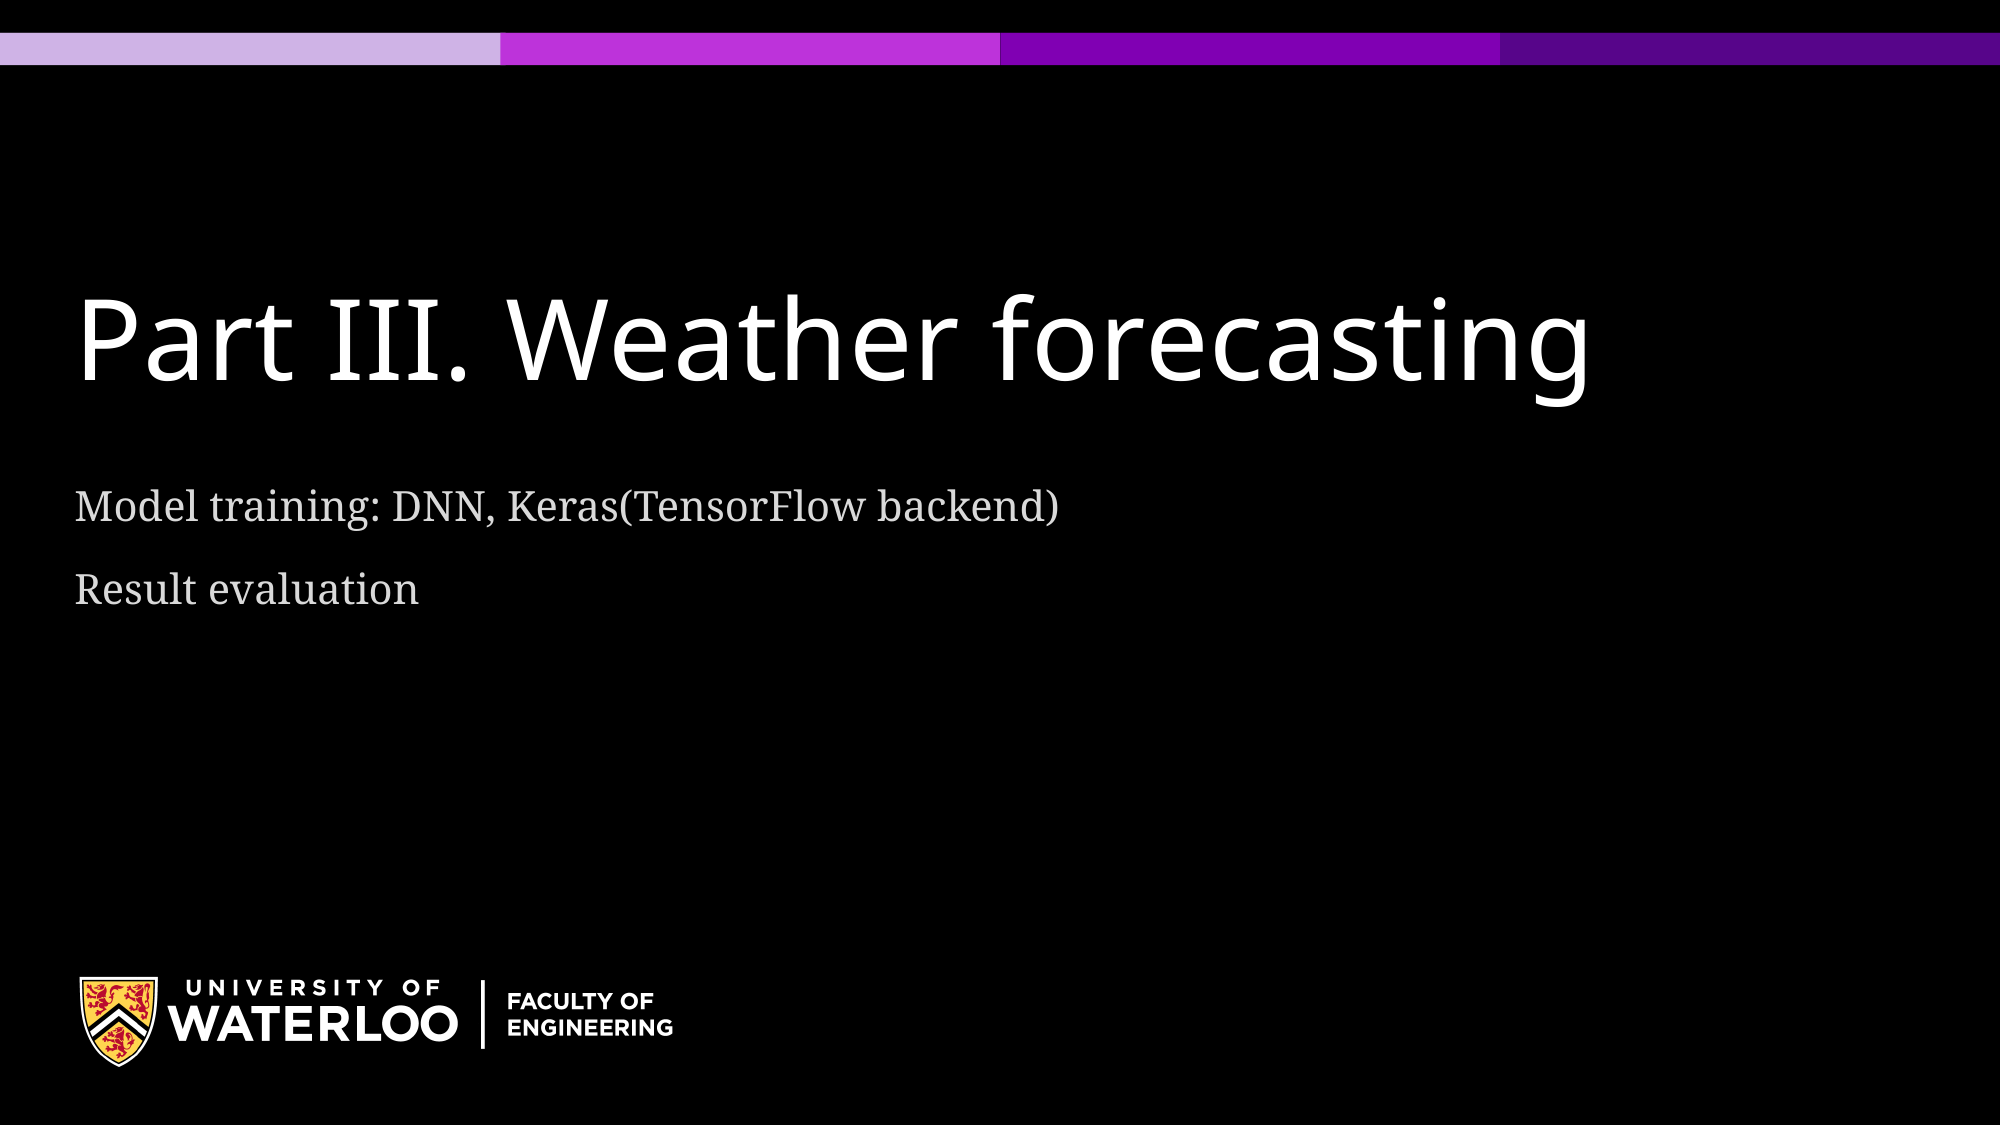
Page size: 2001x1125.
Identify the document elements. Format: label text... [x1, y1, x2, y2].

picture [1, 918, 751, 1125]
subtitle Model training: DNN, Keras(TensorFlow backend) Result evaluation [74, 471, 1190, 653]
title Part III. Weather forecasting [74, 168, 1835, 411]
